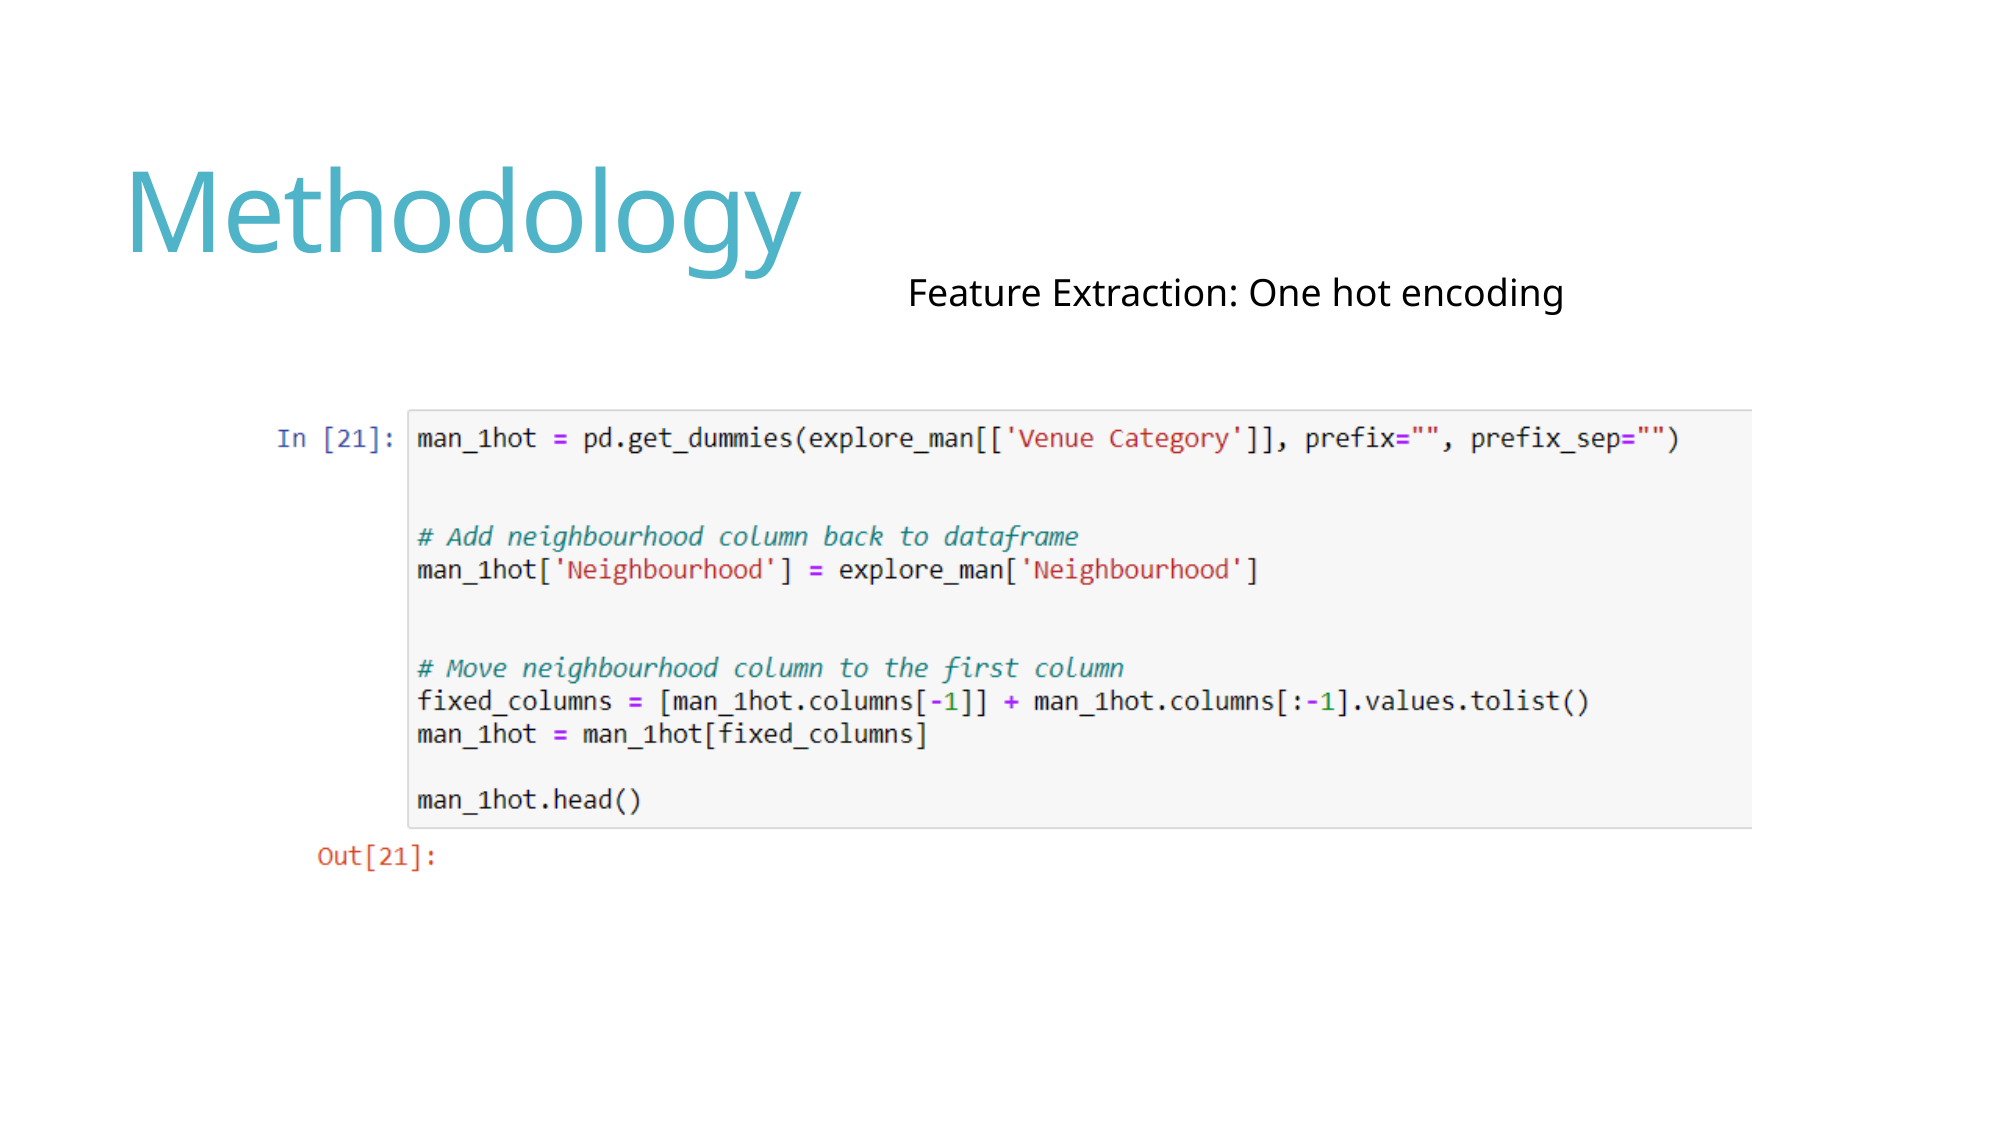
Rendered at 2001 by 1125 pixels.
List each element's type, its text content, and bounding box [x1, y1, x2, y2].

title Methodology [107, 81, 1875, 354]
text_box Feature Extraction: One hot encoding [892, 262, 1613, 322]
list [234, 405, 1752, 873]
